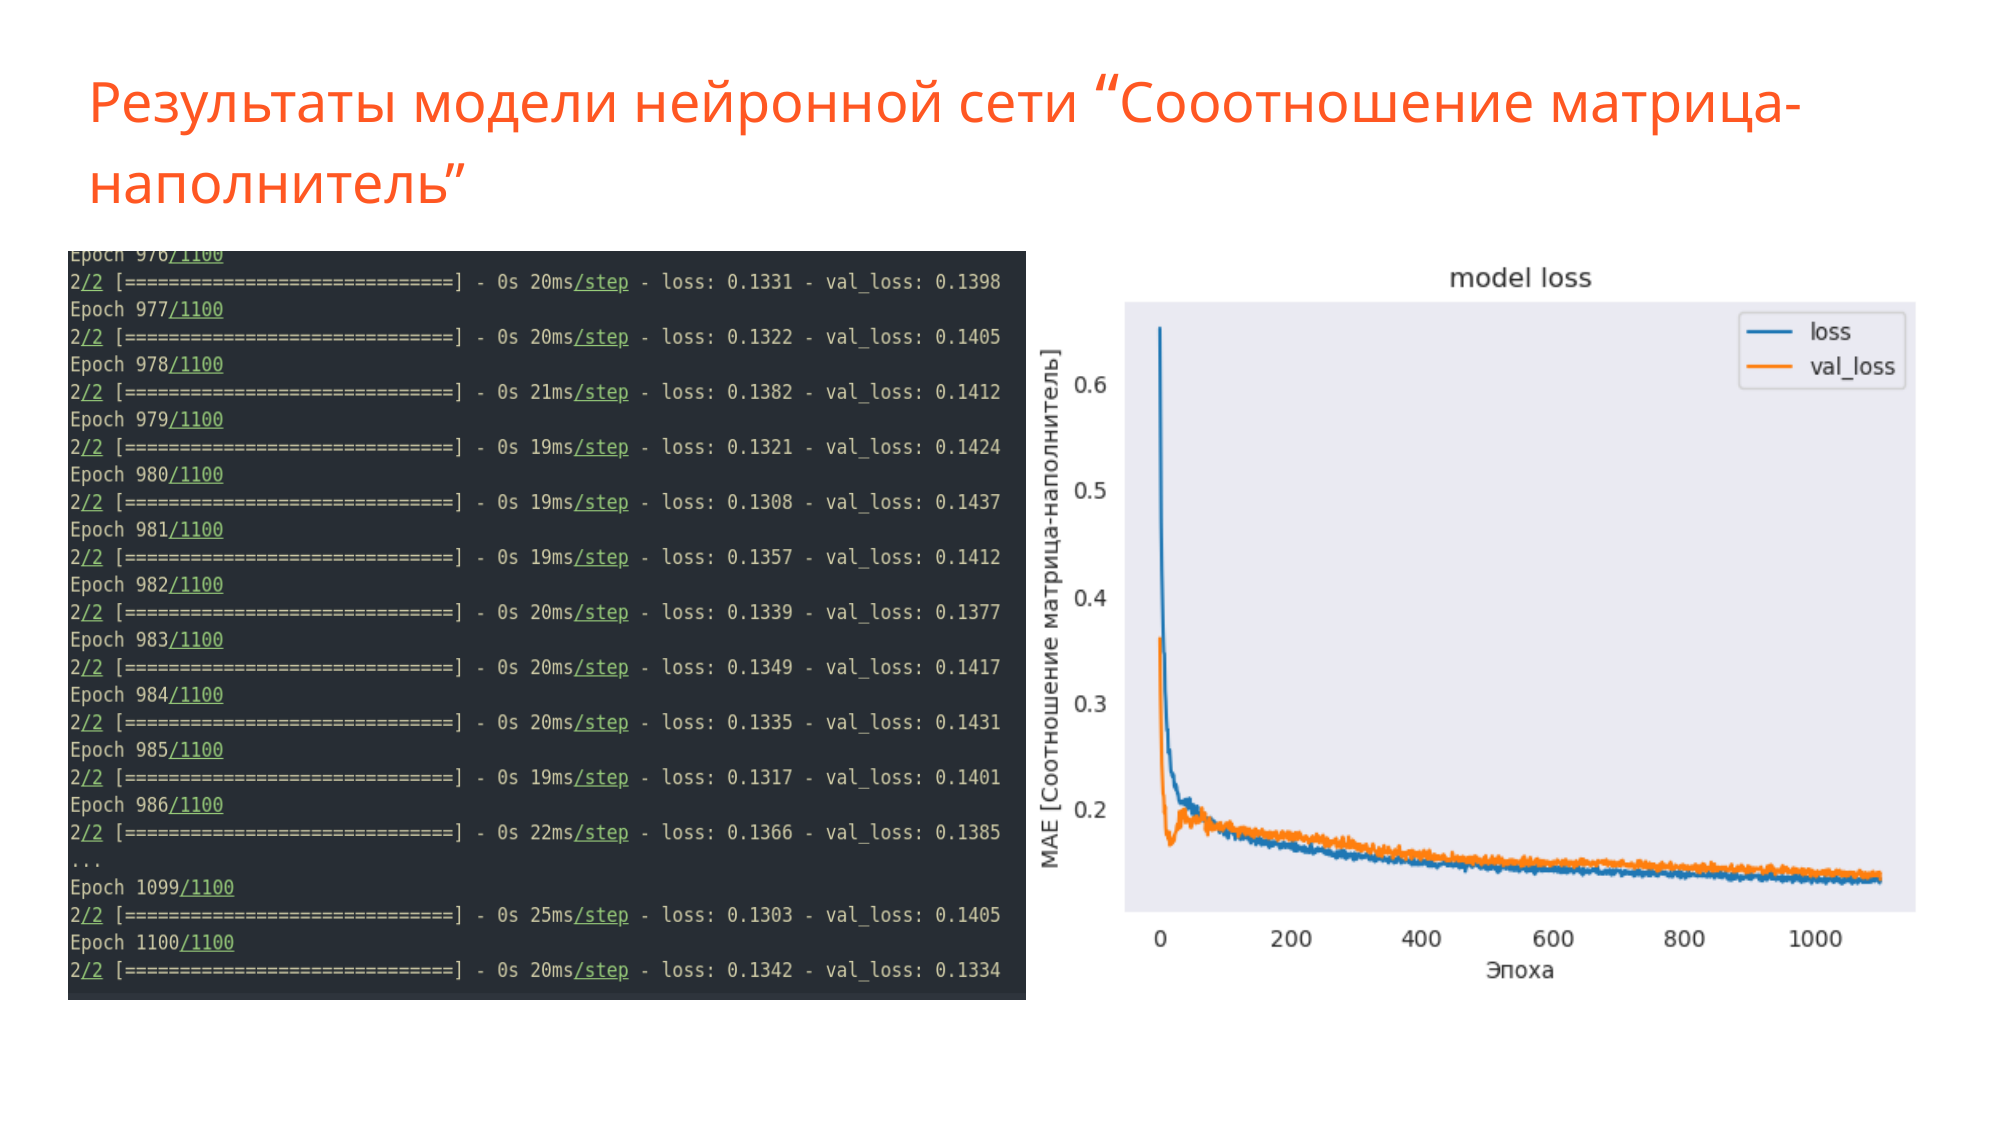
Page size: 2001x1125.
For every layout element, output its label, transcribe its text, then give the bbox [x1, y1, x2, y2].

title Результаты модели нейронной сети “Сооотношение матрица-наполнитель” [68, 34, 1932, 238]
picture [67, 251, 1932, 1000]
